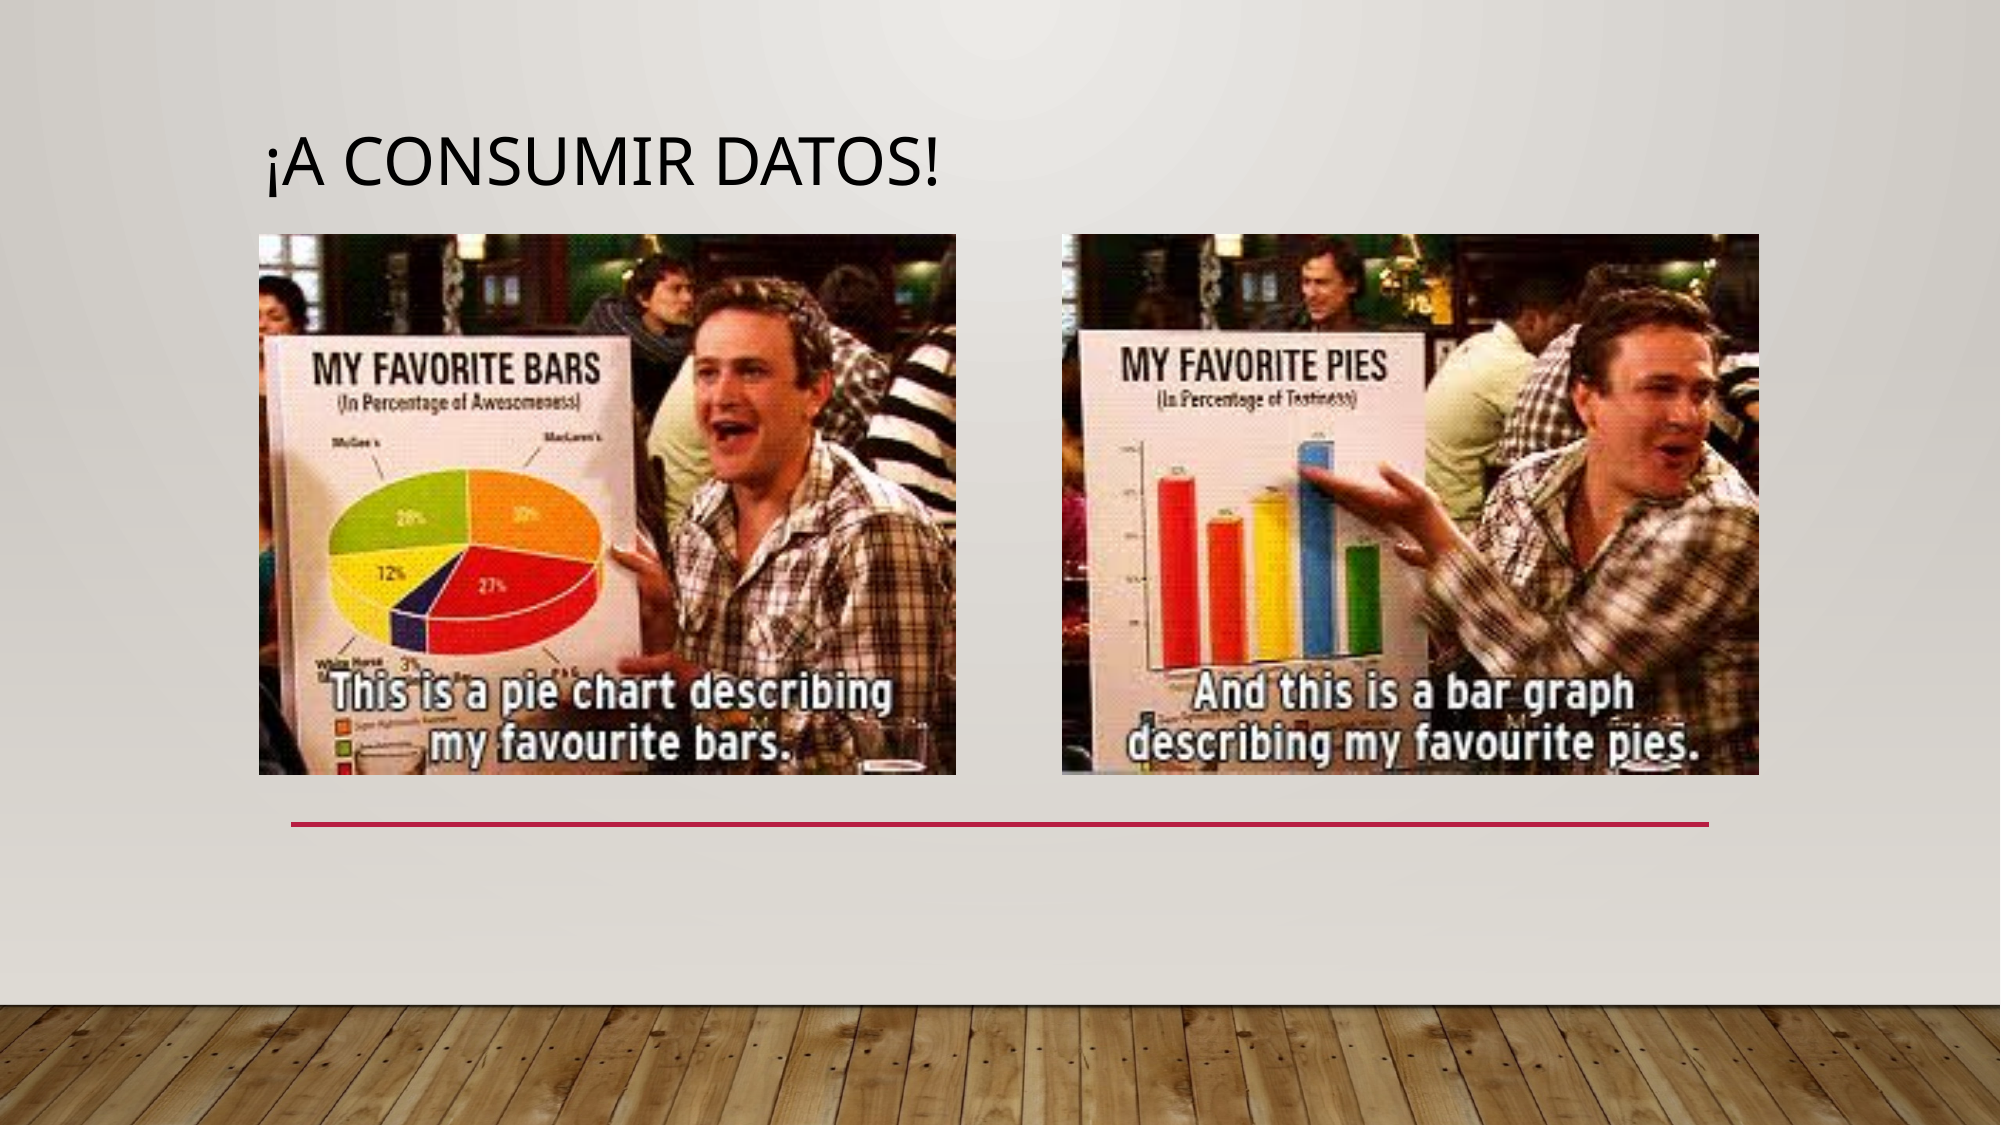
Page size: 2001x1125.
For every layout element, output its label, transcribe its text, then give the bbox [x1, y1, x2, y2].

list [259, 234, 957, 775]
text_box [0, 0, 2000, 330]
text_box ¡A CONSUMIR DATOS! [249, 111, 1139, 207]
picture [0, 1006, 2000, 1125]
text_box [0, 330, 2000, 1004]
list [1062, 234, 1760, 775]
